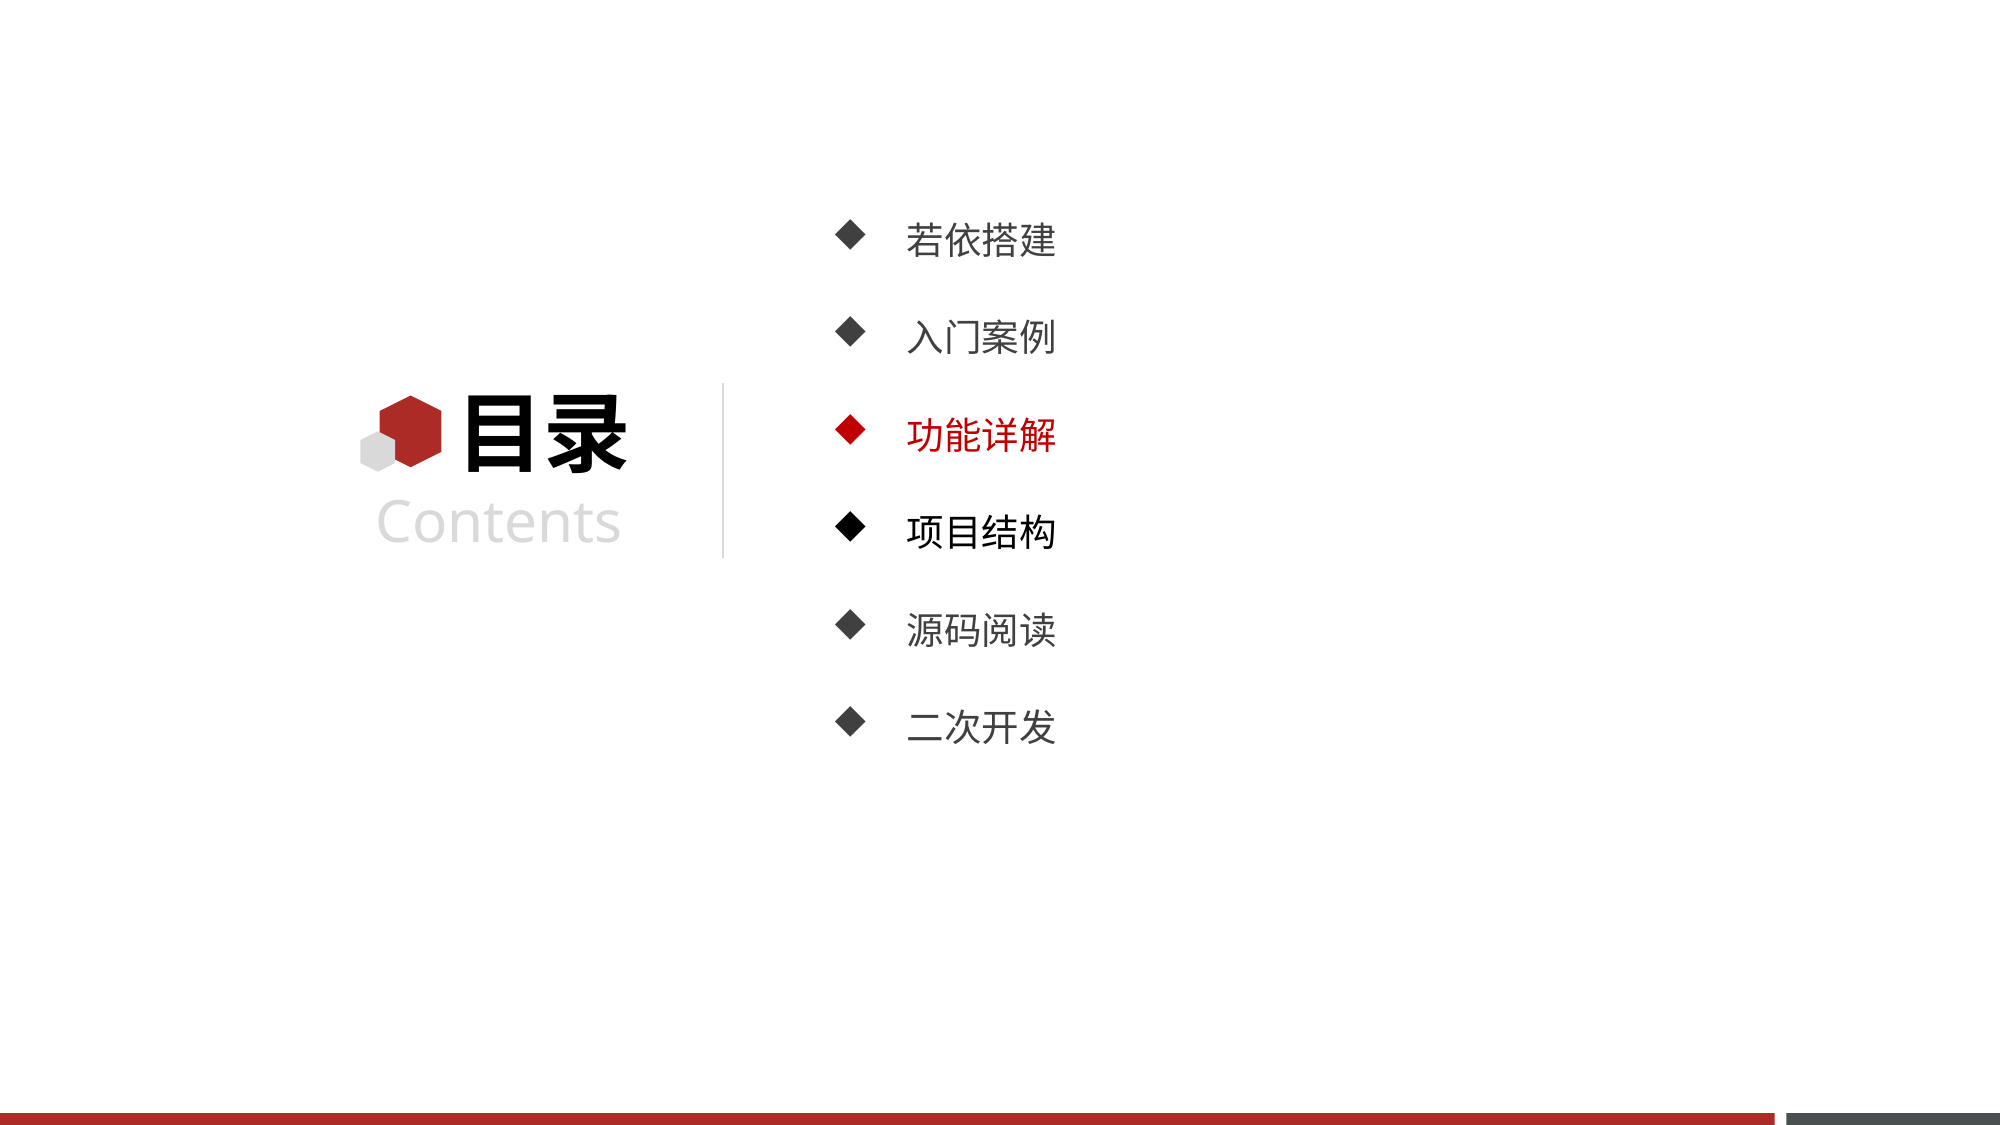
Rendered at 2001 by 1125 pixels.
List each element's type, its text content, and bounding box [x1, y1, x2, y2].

list 若依搭建 入门案例 功能详解 项目结构 源码阅读 二次开发 [817, 206, 1798, 813]
